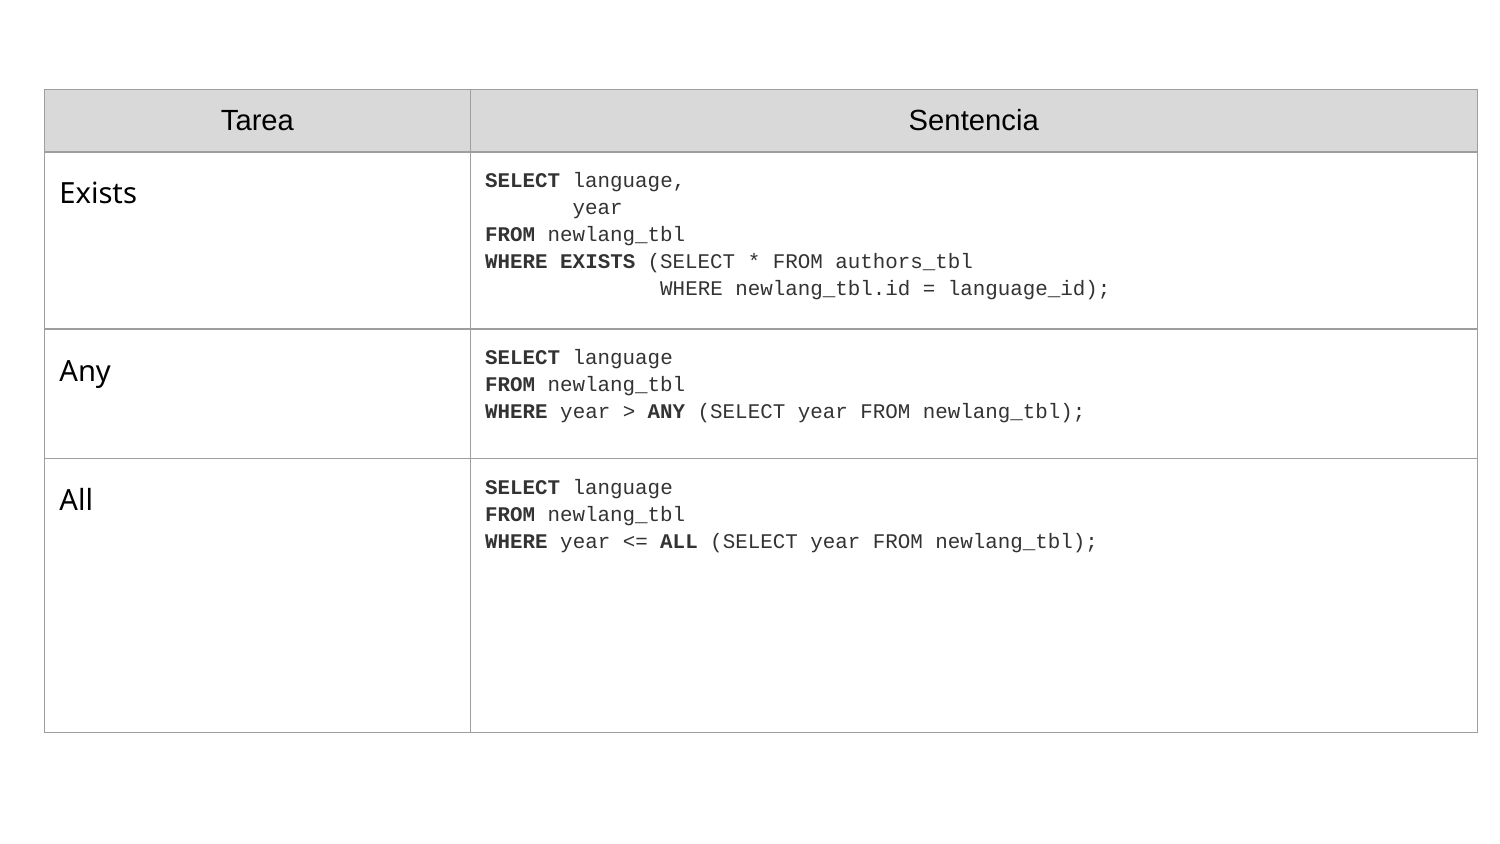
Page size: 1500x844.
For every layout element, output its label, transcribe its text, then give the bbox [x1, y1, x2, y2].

table_header Sentencia [471, 90, 1477, 151]
table_cell All [45, 459, 470, 732]
table_cell SELECT language FROM newlang_tbl WHERE year <= ALL (SELECT year FROM newlang_tbl); [471, 459, 1477, 732]
table_cell SELECT language, year FROM newlang_tbl WHERE EXISTS (SELECT * FROM authors_tbl WHERE newlang_tbl.id = language_id); [471, 153, 1477, 328]
table_cell Exists [45, 153, 470, 328]
table_cell SELECT language FROM newlang_tbl WHERE year > ANY (SELECT year FROM newlang_tbl); [471, 330, 1477, 458]
table_cell Any [45, 330, 470, 458]
table_header Tarea [45, 90, 470, 151]
